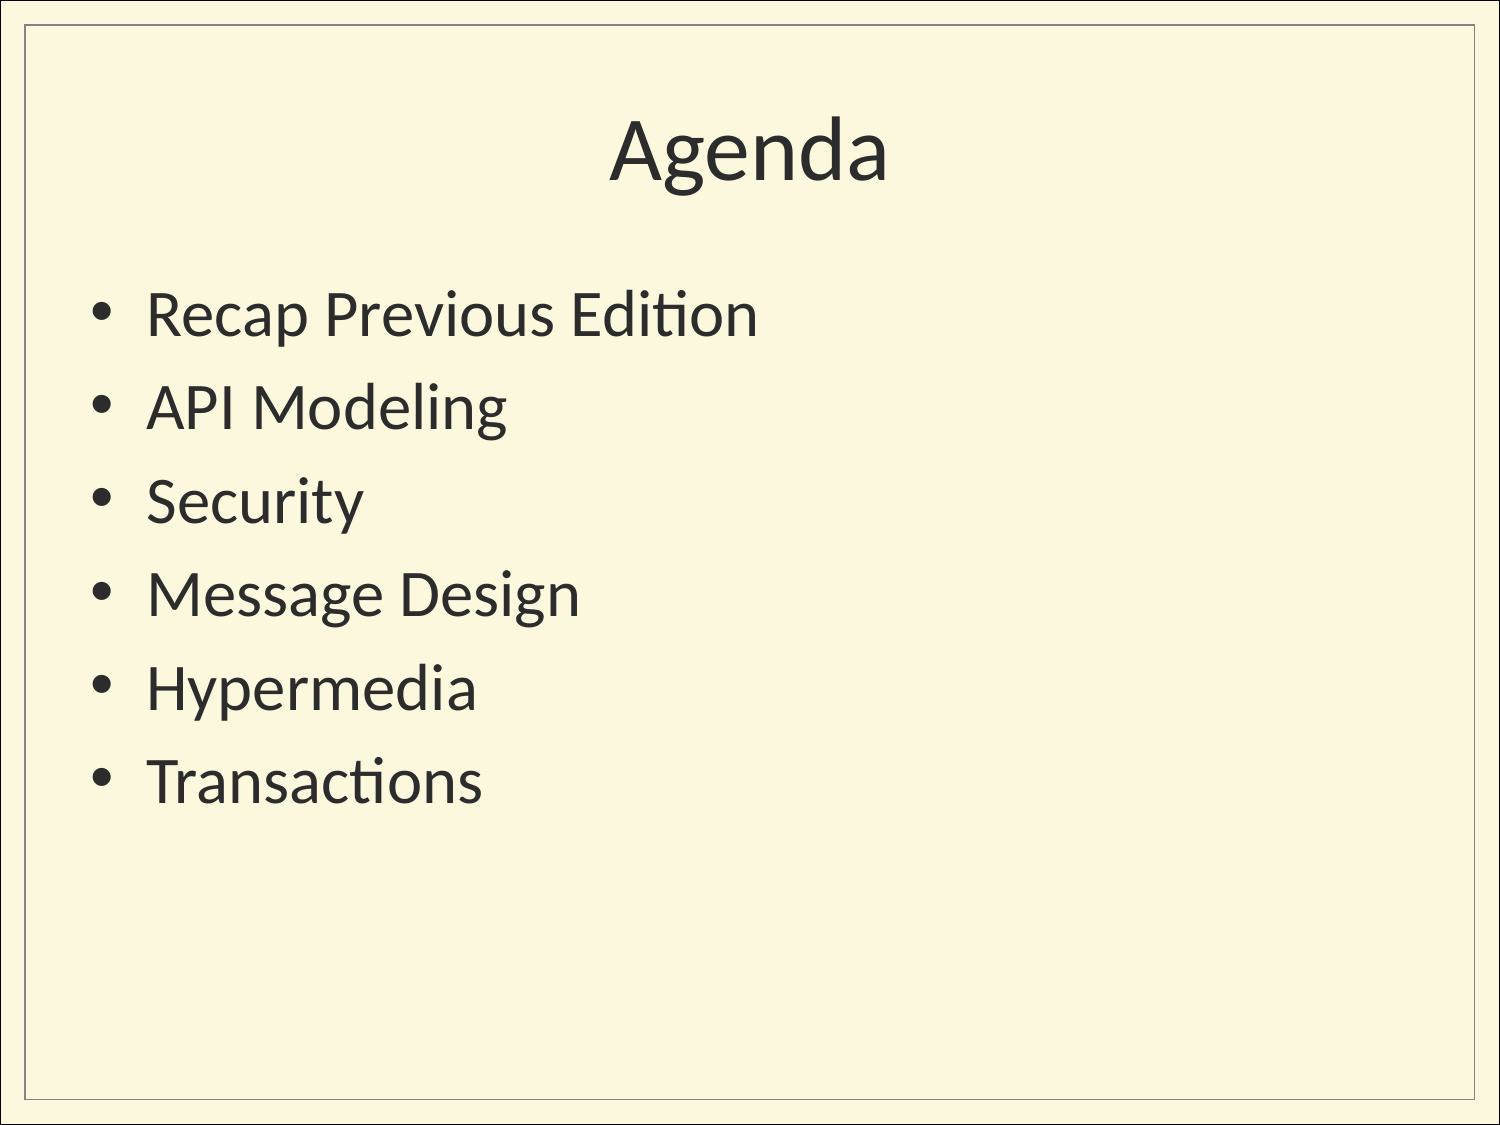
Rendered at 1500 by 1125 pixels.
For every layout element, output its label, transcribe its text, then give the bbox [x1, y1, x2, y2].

list Recap Previous Edition API Modeling Security Message Design Hypermedia Transactions [74, 262, 1426, 1006]
title Agenda [74, 49, 1426, 238]
